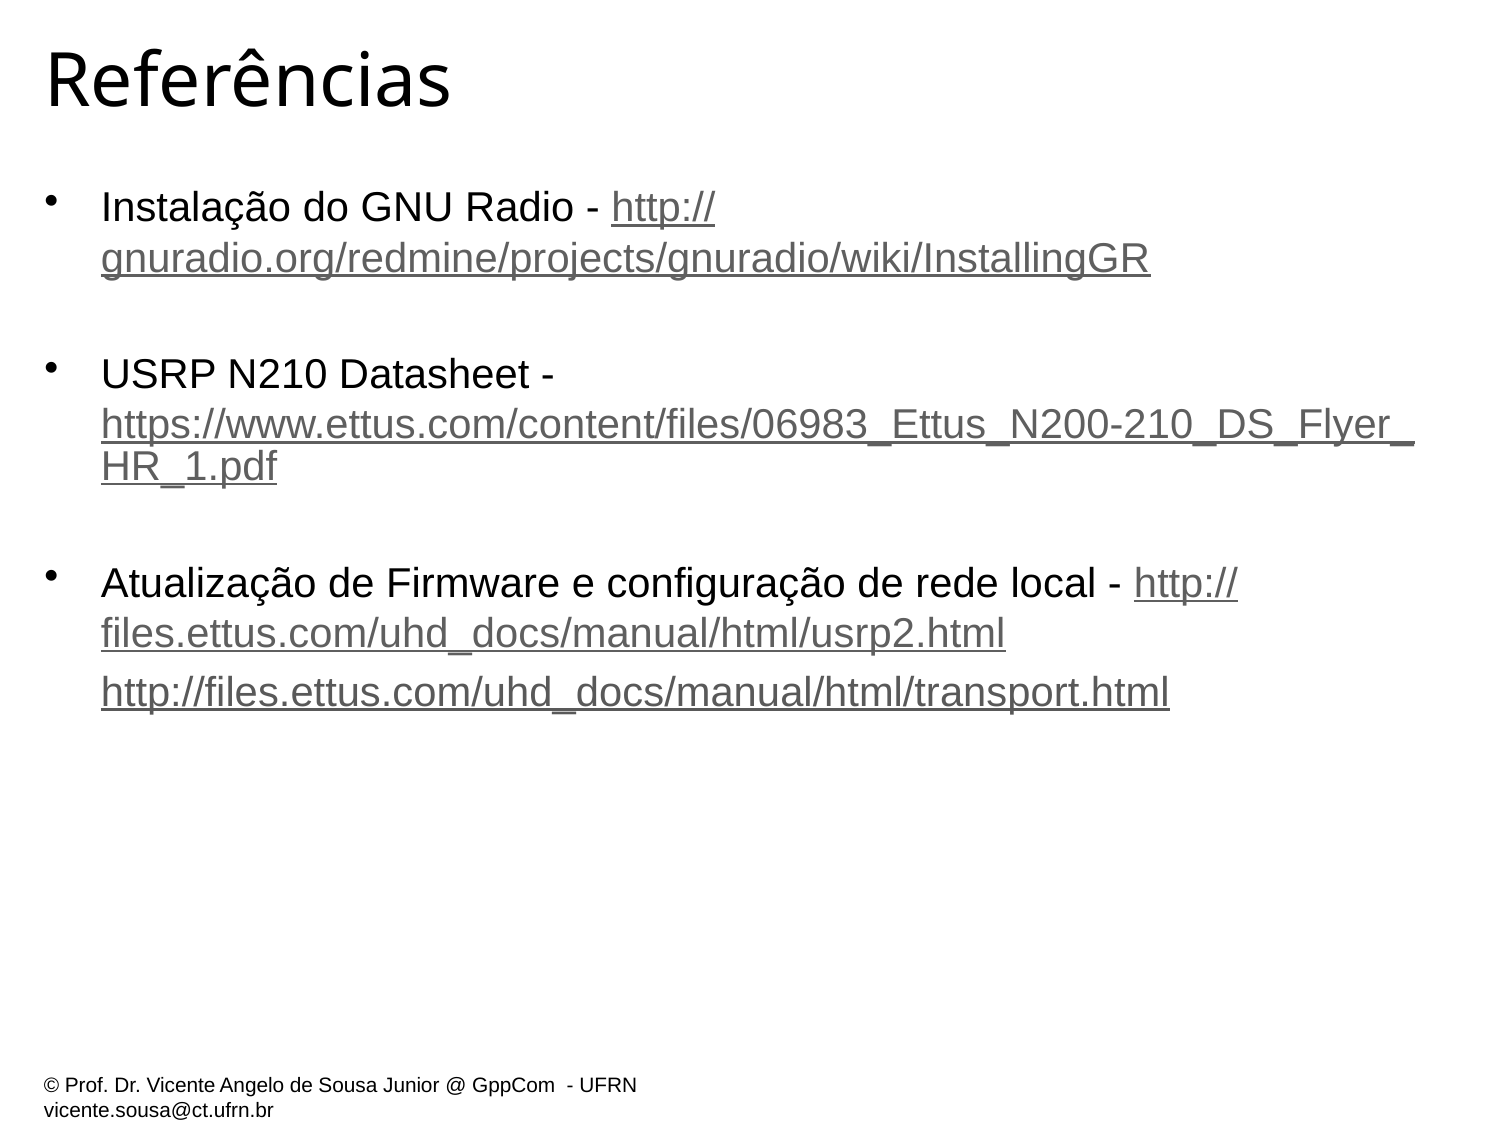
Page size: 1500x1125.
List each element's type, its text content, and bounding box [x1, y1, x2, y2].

title Referências [29, 7, 1393, 146]
list Instalação do GNU Radio - http://gnuradio.org/redmine/projects/gnuradio/wiki/InstallingGR USRP N210 Datasheet - https://www.ettus.com/content/files/06983_Ettus_N200-210_DS_Flyer_HR_1.pdf Atualização de Firmware e configuração de rede local - http://files.ettus.com/uhd_docs/manual/html/usrp2.html http://files.ettus.com/uhd_docs/manual/html/transport.html [29, 172, 1438, 1036]
